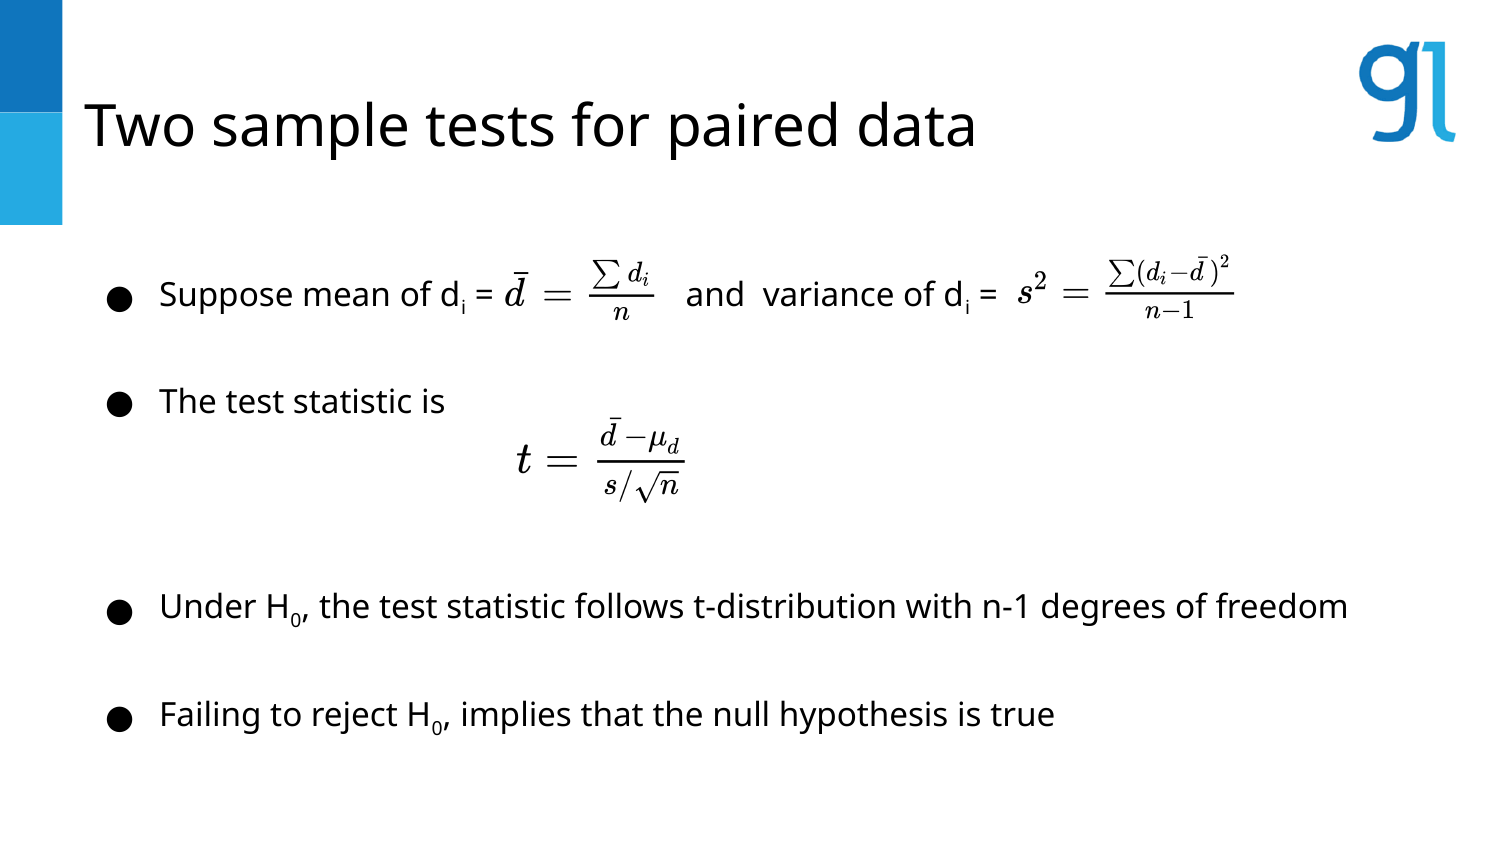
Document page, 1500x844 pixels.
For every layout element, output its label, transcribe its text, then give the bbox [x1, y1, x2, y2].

picture [504, 257, 661, 323]
picture [516, 412, 691, 508]
picture [1331, 17, 1482, 167]
picture [1015, 250, 1239, 323]
title Two sample tests for paired data [69, 72, 1175, 167]
list Suppose mean of di = and variance of di = The test statistic is Under H0, the test statistic follows t-distribution with n-1 degrees of freedom Failing to reject H0, implies that the null hypothesis is true [69, 257, 1451, 786]
